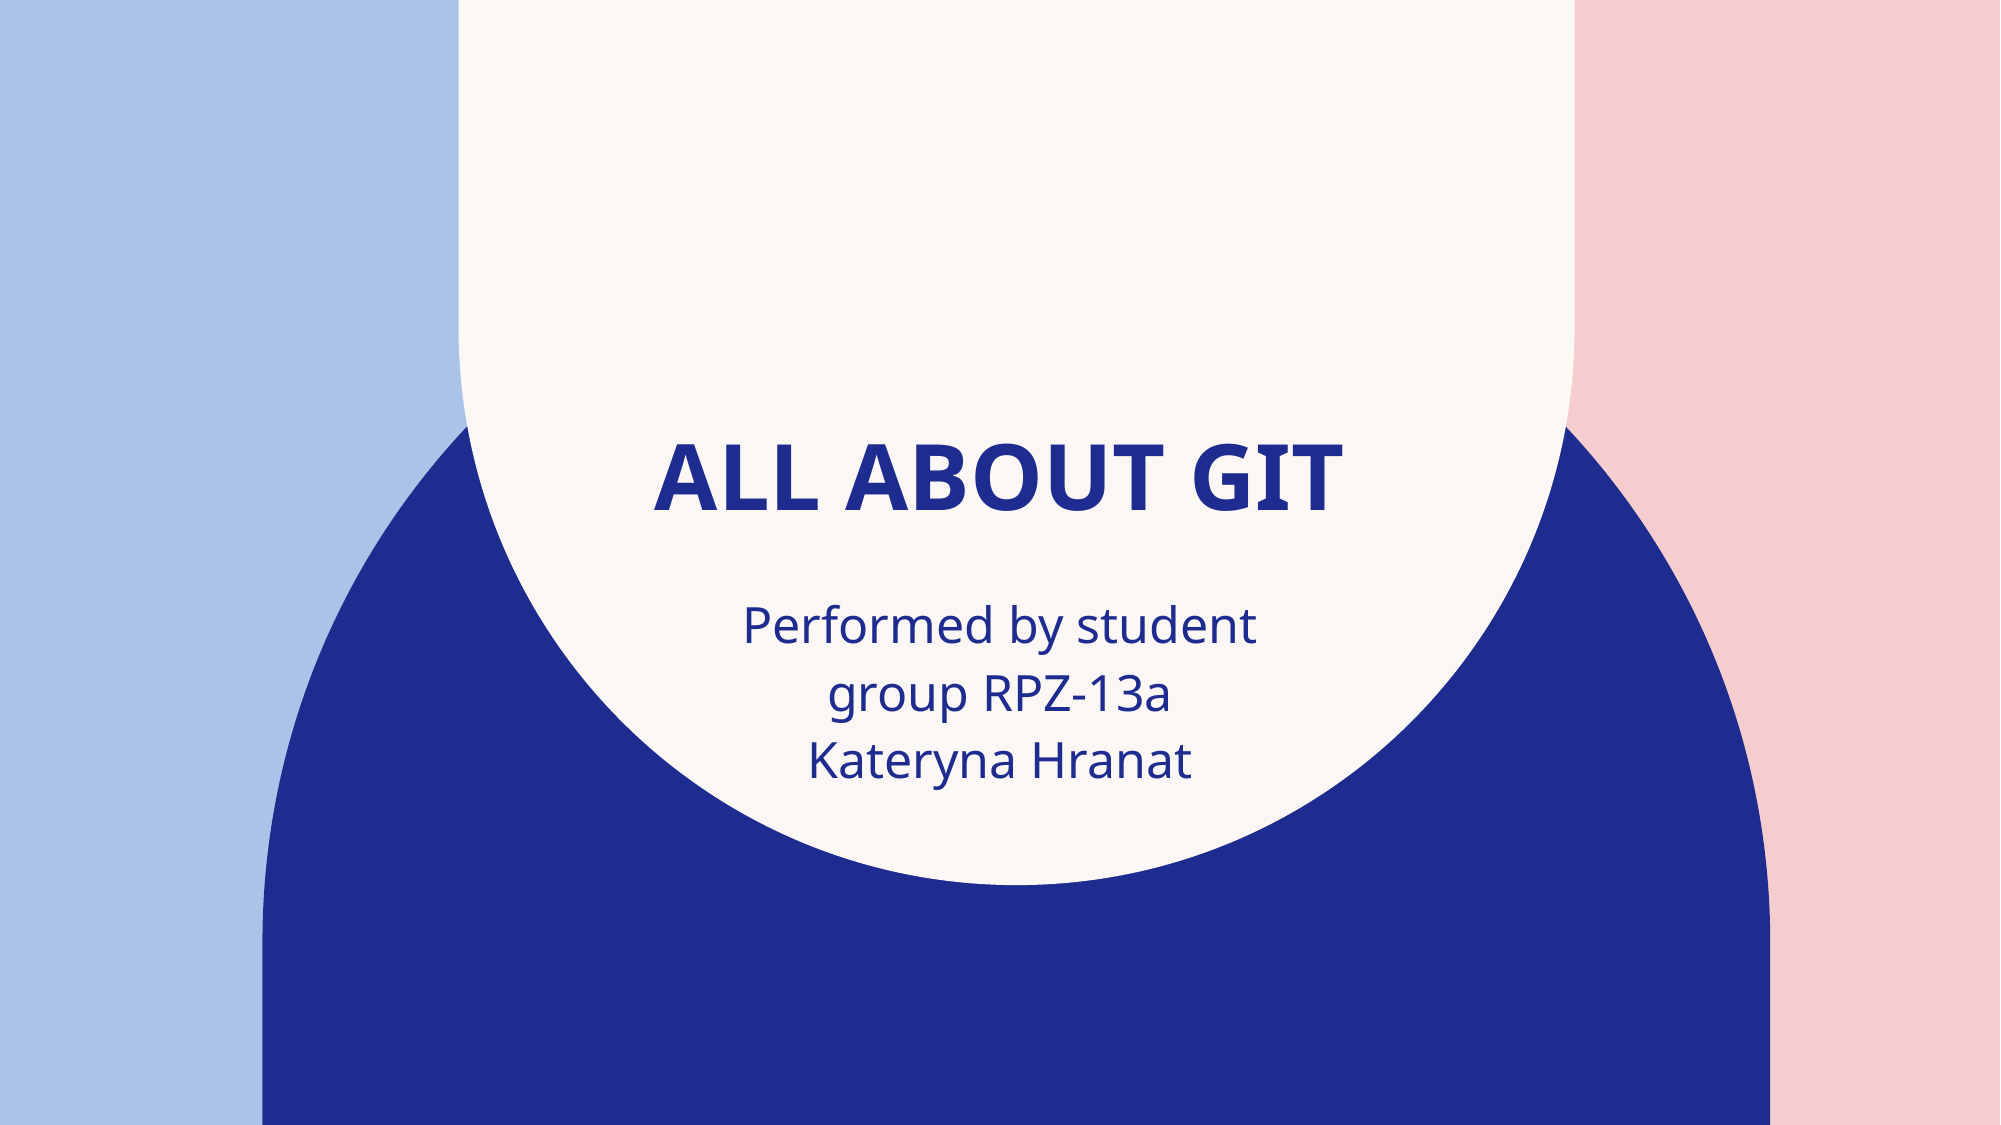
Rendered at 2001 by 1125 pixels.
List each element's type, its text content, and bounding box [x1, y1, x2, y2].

title All about git [558, 325, 1442, 527]
subtitle Performed by student group RPZ-13a Kateryna Hranat [713, 526, 1287, 832]
